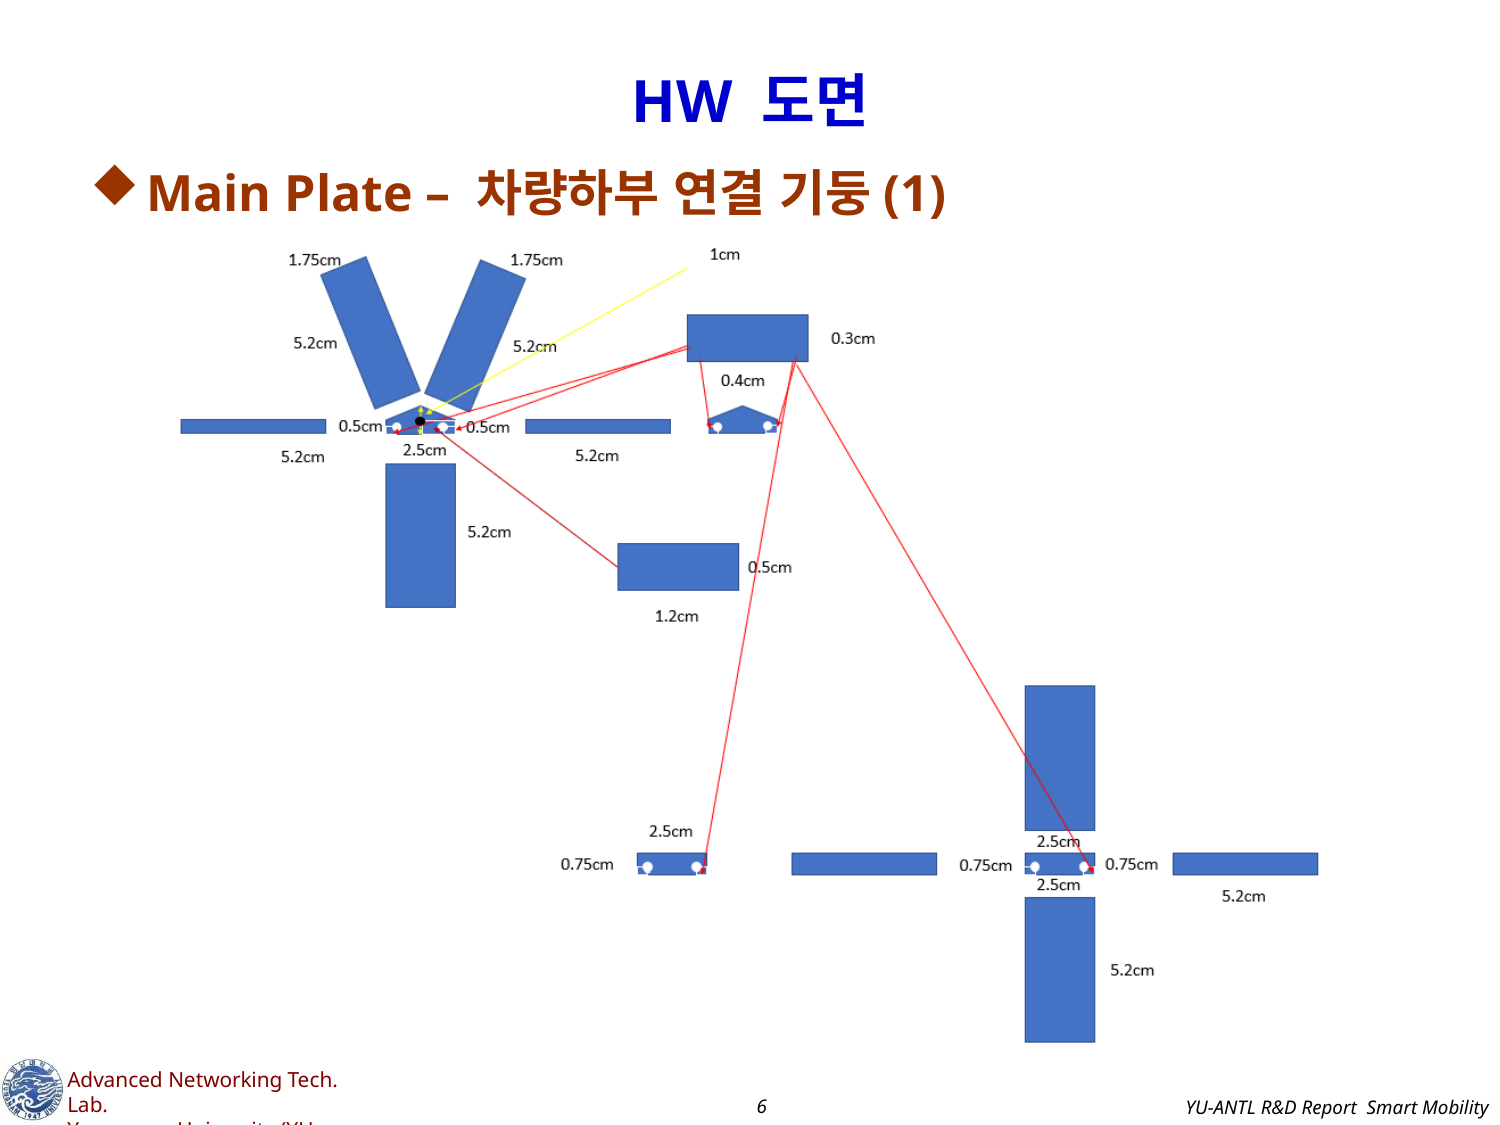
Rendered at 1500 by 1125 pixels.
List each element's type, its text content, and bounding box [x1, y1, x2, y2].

title HW 도면 [74, 44, 1426, 153]
list Main Plate – 차량하부 연결 기둥(1) [74, 153, 1426, 977]
picture [0, 1057, 66, 1124]
picture [175, 229, 1325, 1054]
